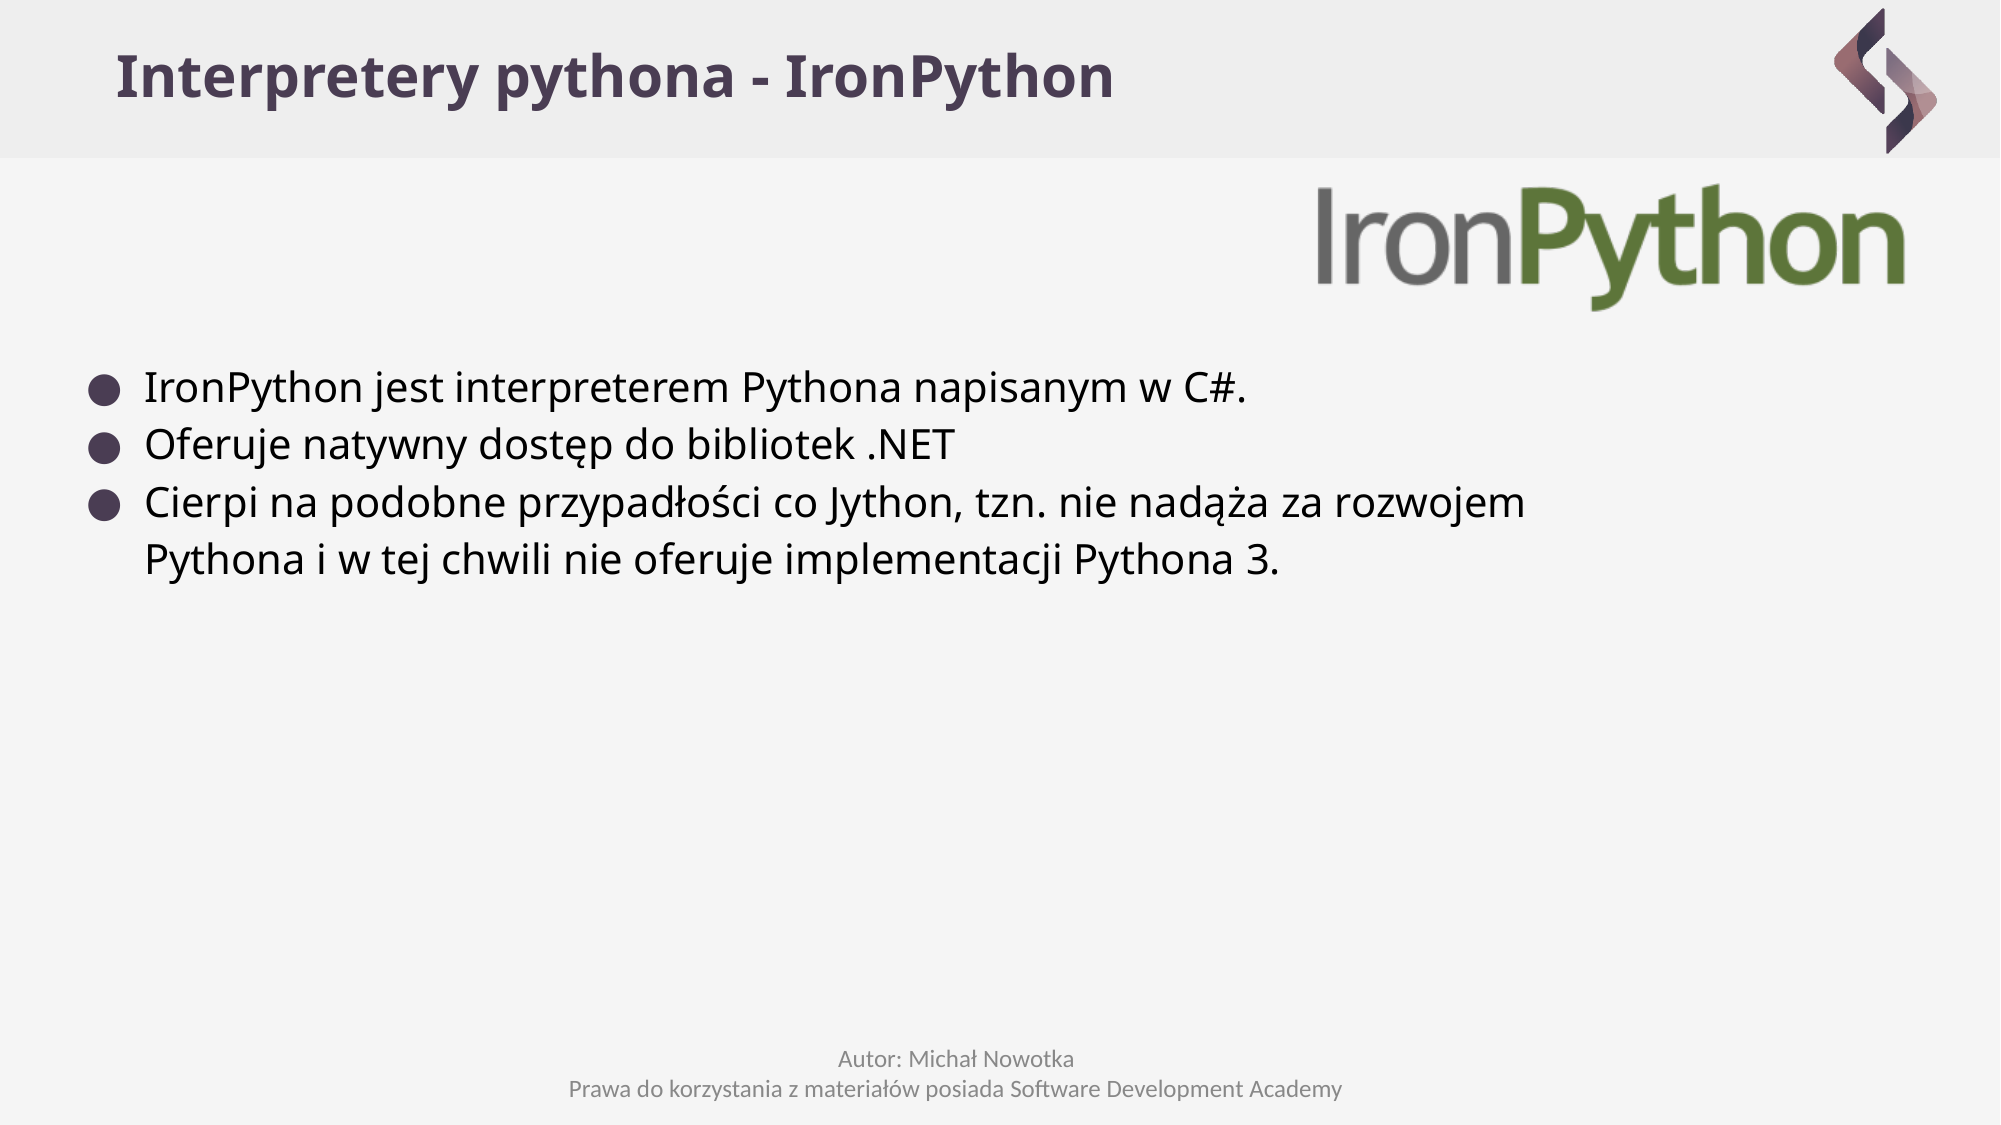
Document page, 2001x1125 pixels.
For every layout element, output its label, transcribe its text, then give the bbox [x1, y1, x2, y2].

footer Autor: Michał Nowotka Prawa do korzystania z materiałów posiada Software Development Academy [486, 1042, 1427, 1103]
title Interpretery pythona - IronPython [101, 0, 1788, 158]
picture [1314, 182, 1908, 314]
text_box IronPython jest interpreterem Pythona napisanym w C#. Oferuje natywny dostęp do bibliotek .NET Cierpi na podobne przypadłości co Jython, tzn. nie nadąża za rozwojem Pythona i w tej chwili nie oferuje implementacji Pythona 3. [54, 338, 1619, 919]
picture [1787, 0, 2001, 166]
